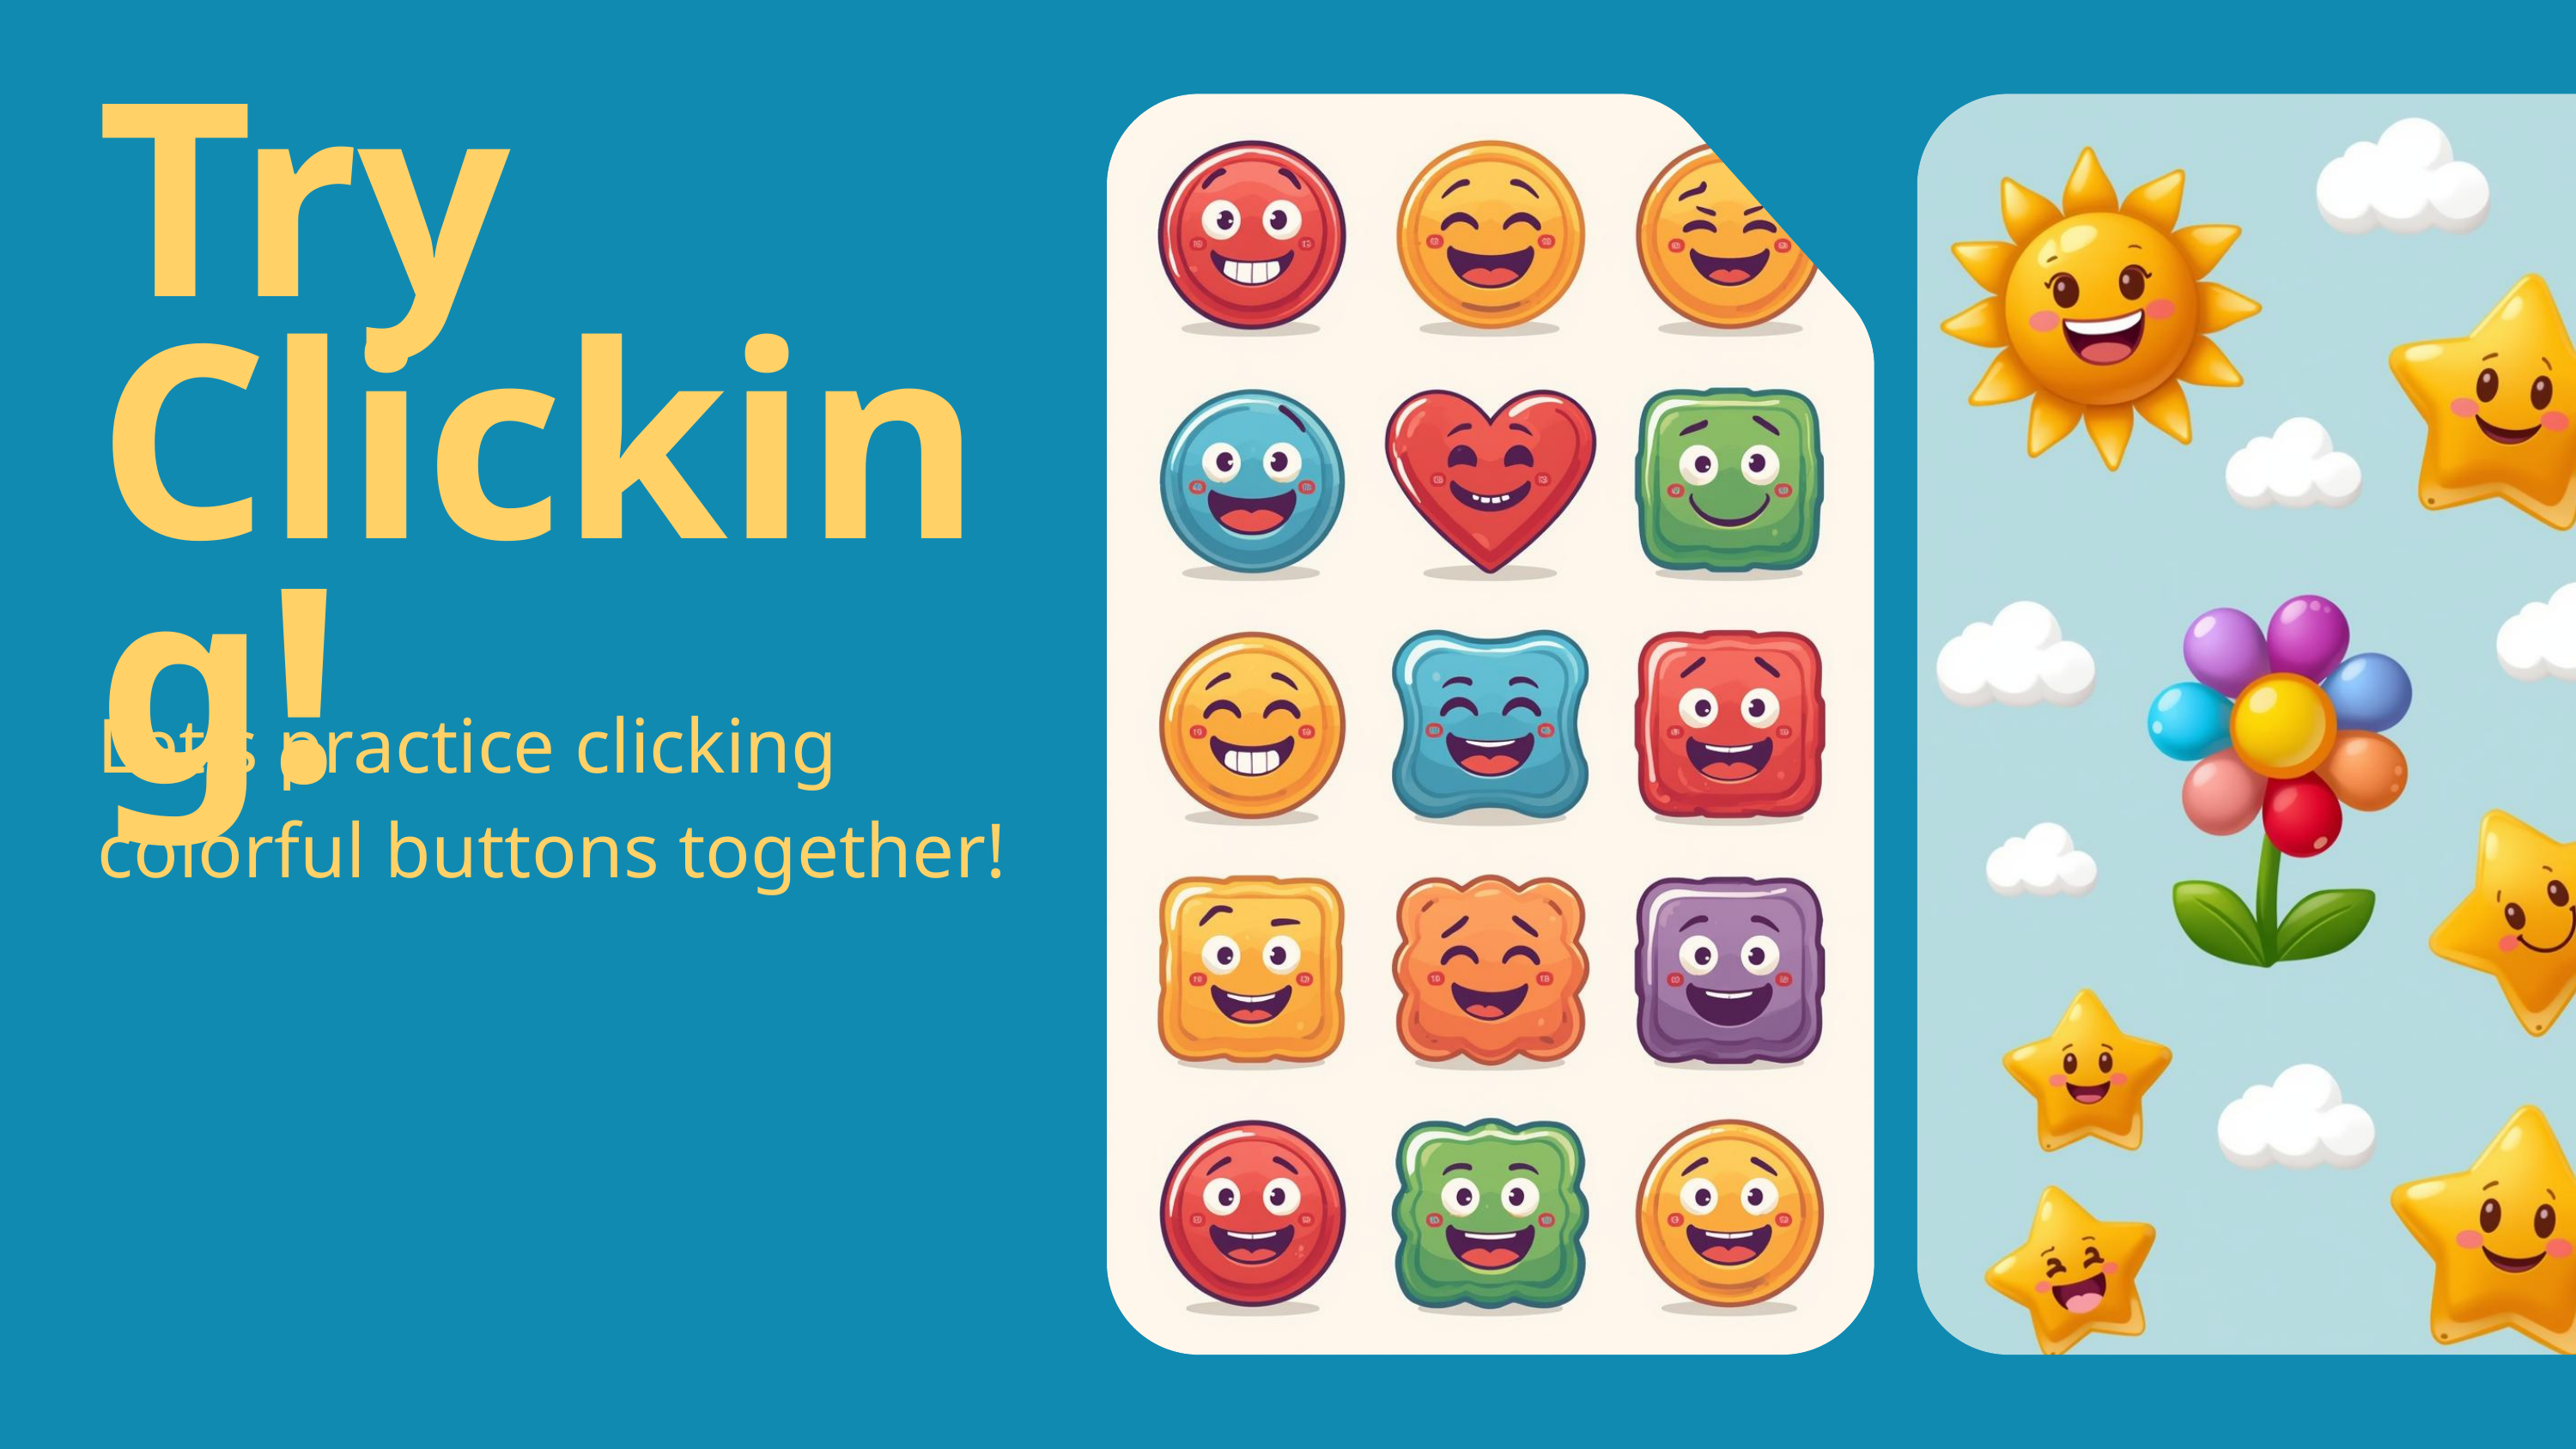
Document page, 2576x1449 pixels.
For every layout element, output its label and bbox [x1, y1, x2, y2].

text_box [1106, 94, 1874, 1355]
text_box [97, 94, 1108, 892]
text_box [1917, 94, 2576, 1355]
